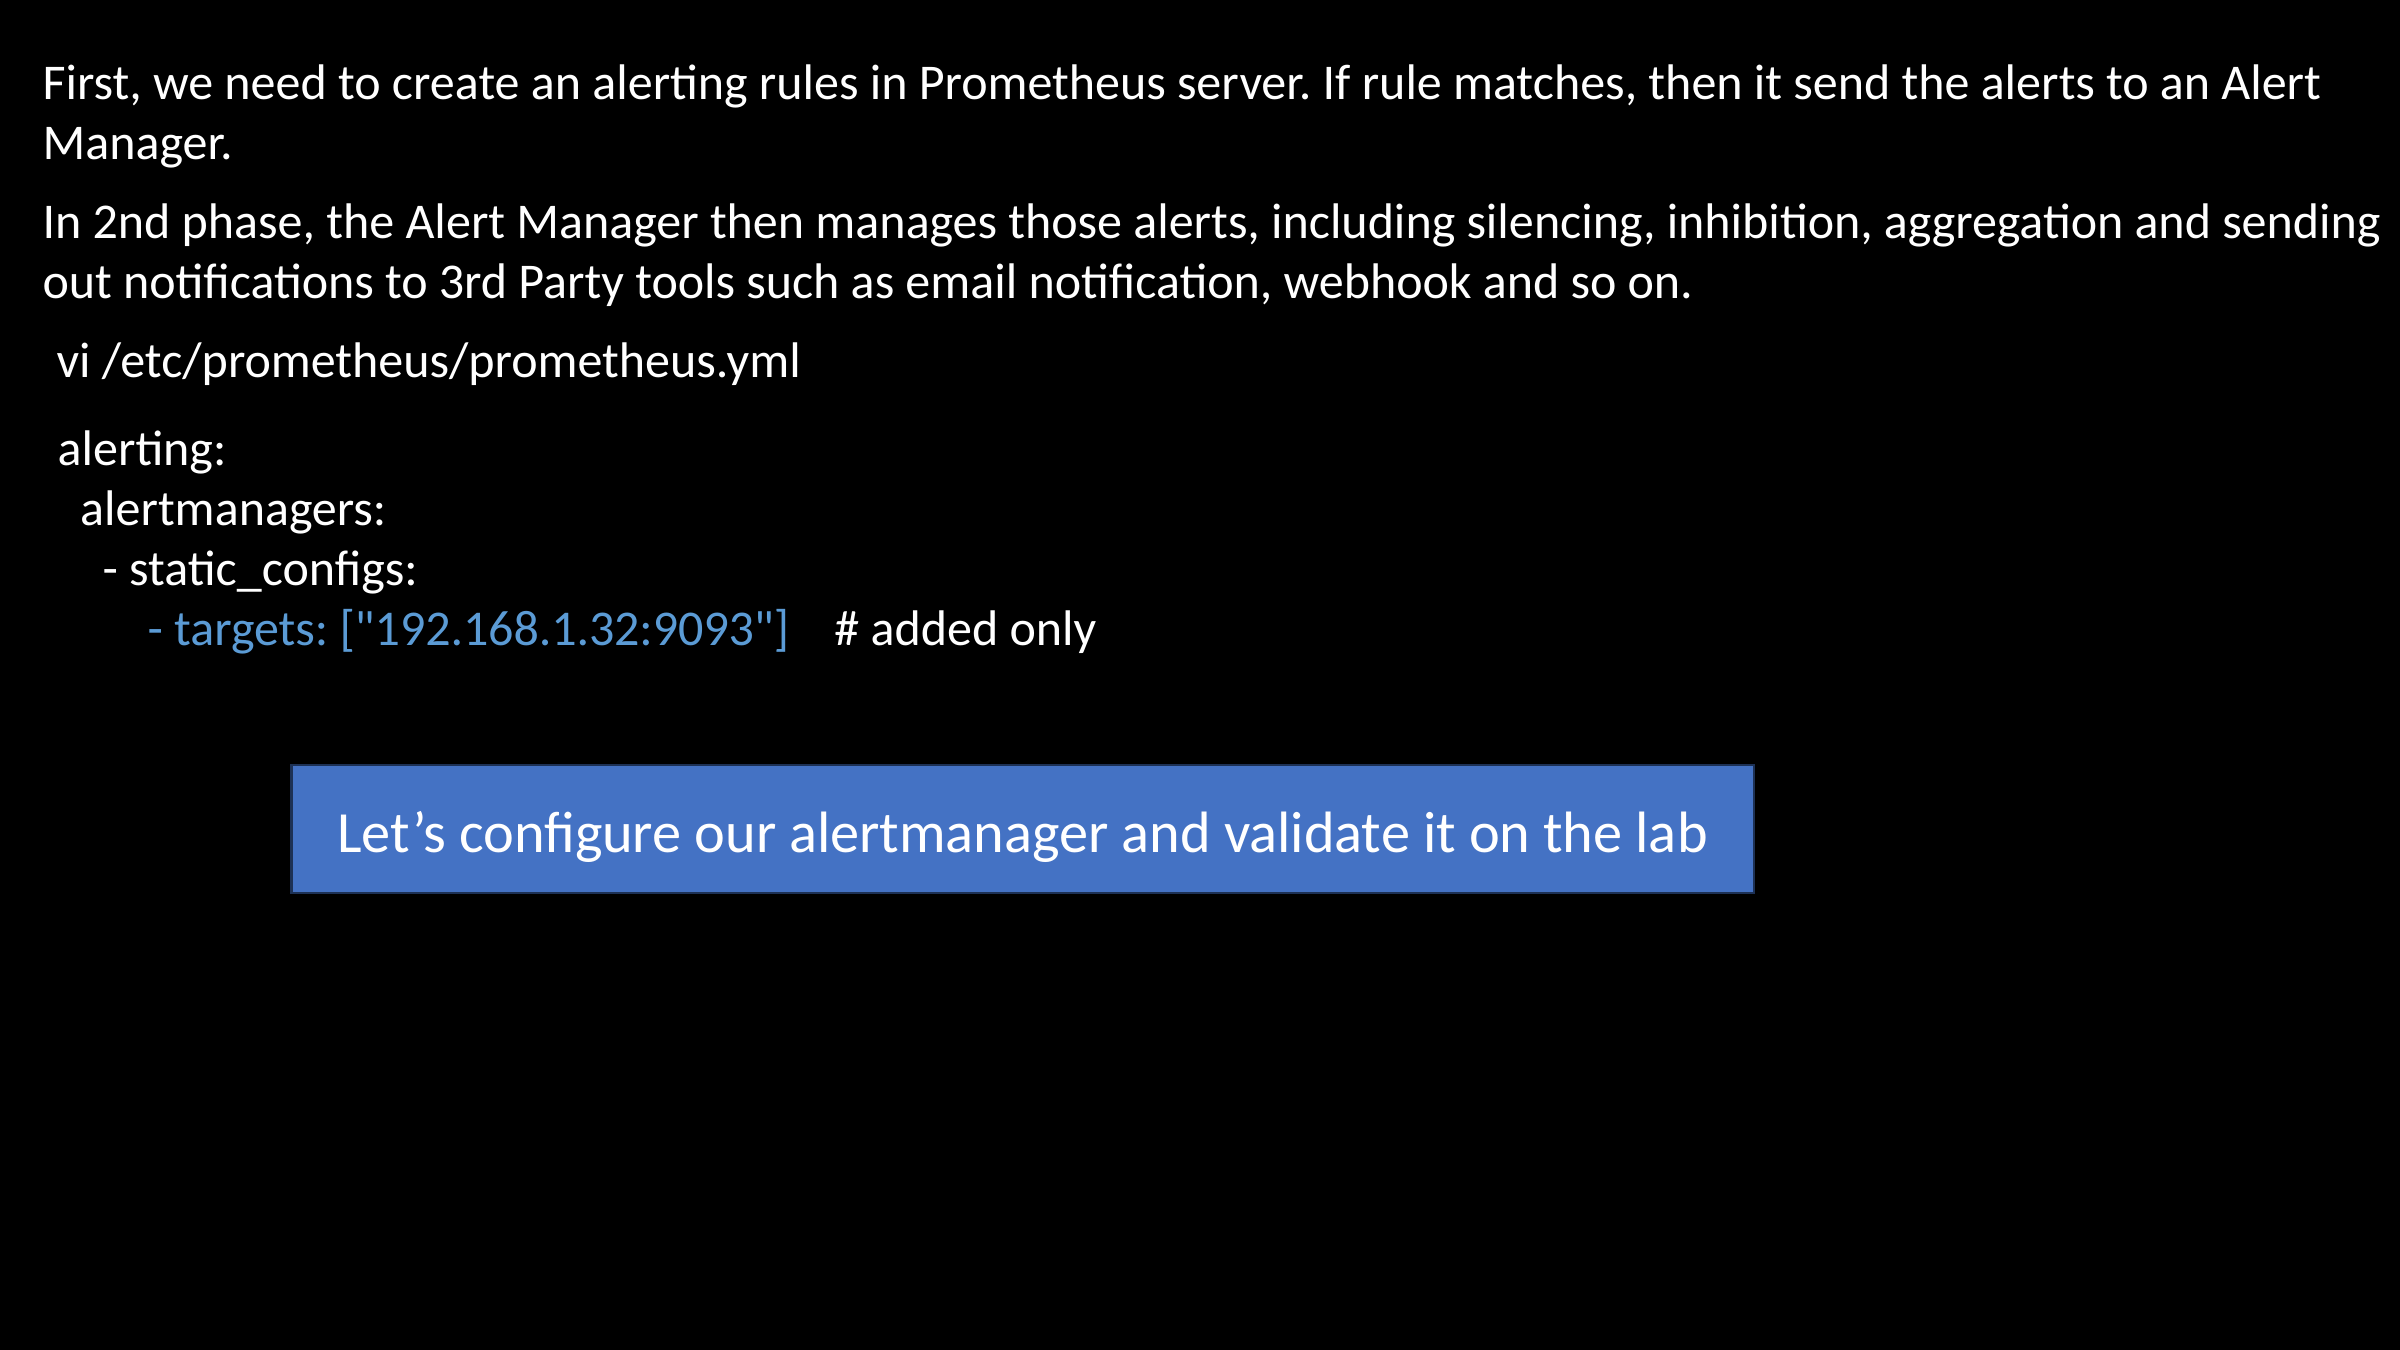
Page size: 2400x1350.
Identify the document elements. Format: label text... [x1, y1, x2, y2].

text_box First, we need to create an alerting rules in Prometheus server. If rule matches, then it send the alerts to an Alert Manager. [27, 41, 2400, 177]
text_box vi /etc/prometheus/prometheus.yml [41, 320, 1018, 396]
text_box alerting: alertmanagers: - static_configs: - targets: ["192.168.1.32:9093"] # added only [42, 408, 1243, 664]
text_box In 2nd phase, the Alert Manager then manages those alerts, including silencing, inhibition, aggregation and sending out notifications to 3rd Party tools such as email notification, webhook and so on. [27, 181, 2400, 317]
text_box Let’s configure our alertmanager and validate it on the lab [290, 764, 1755, 894]
